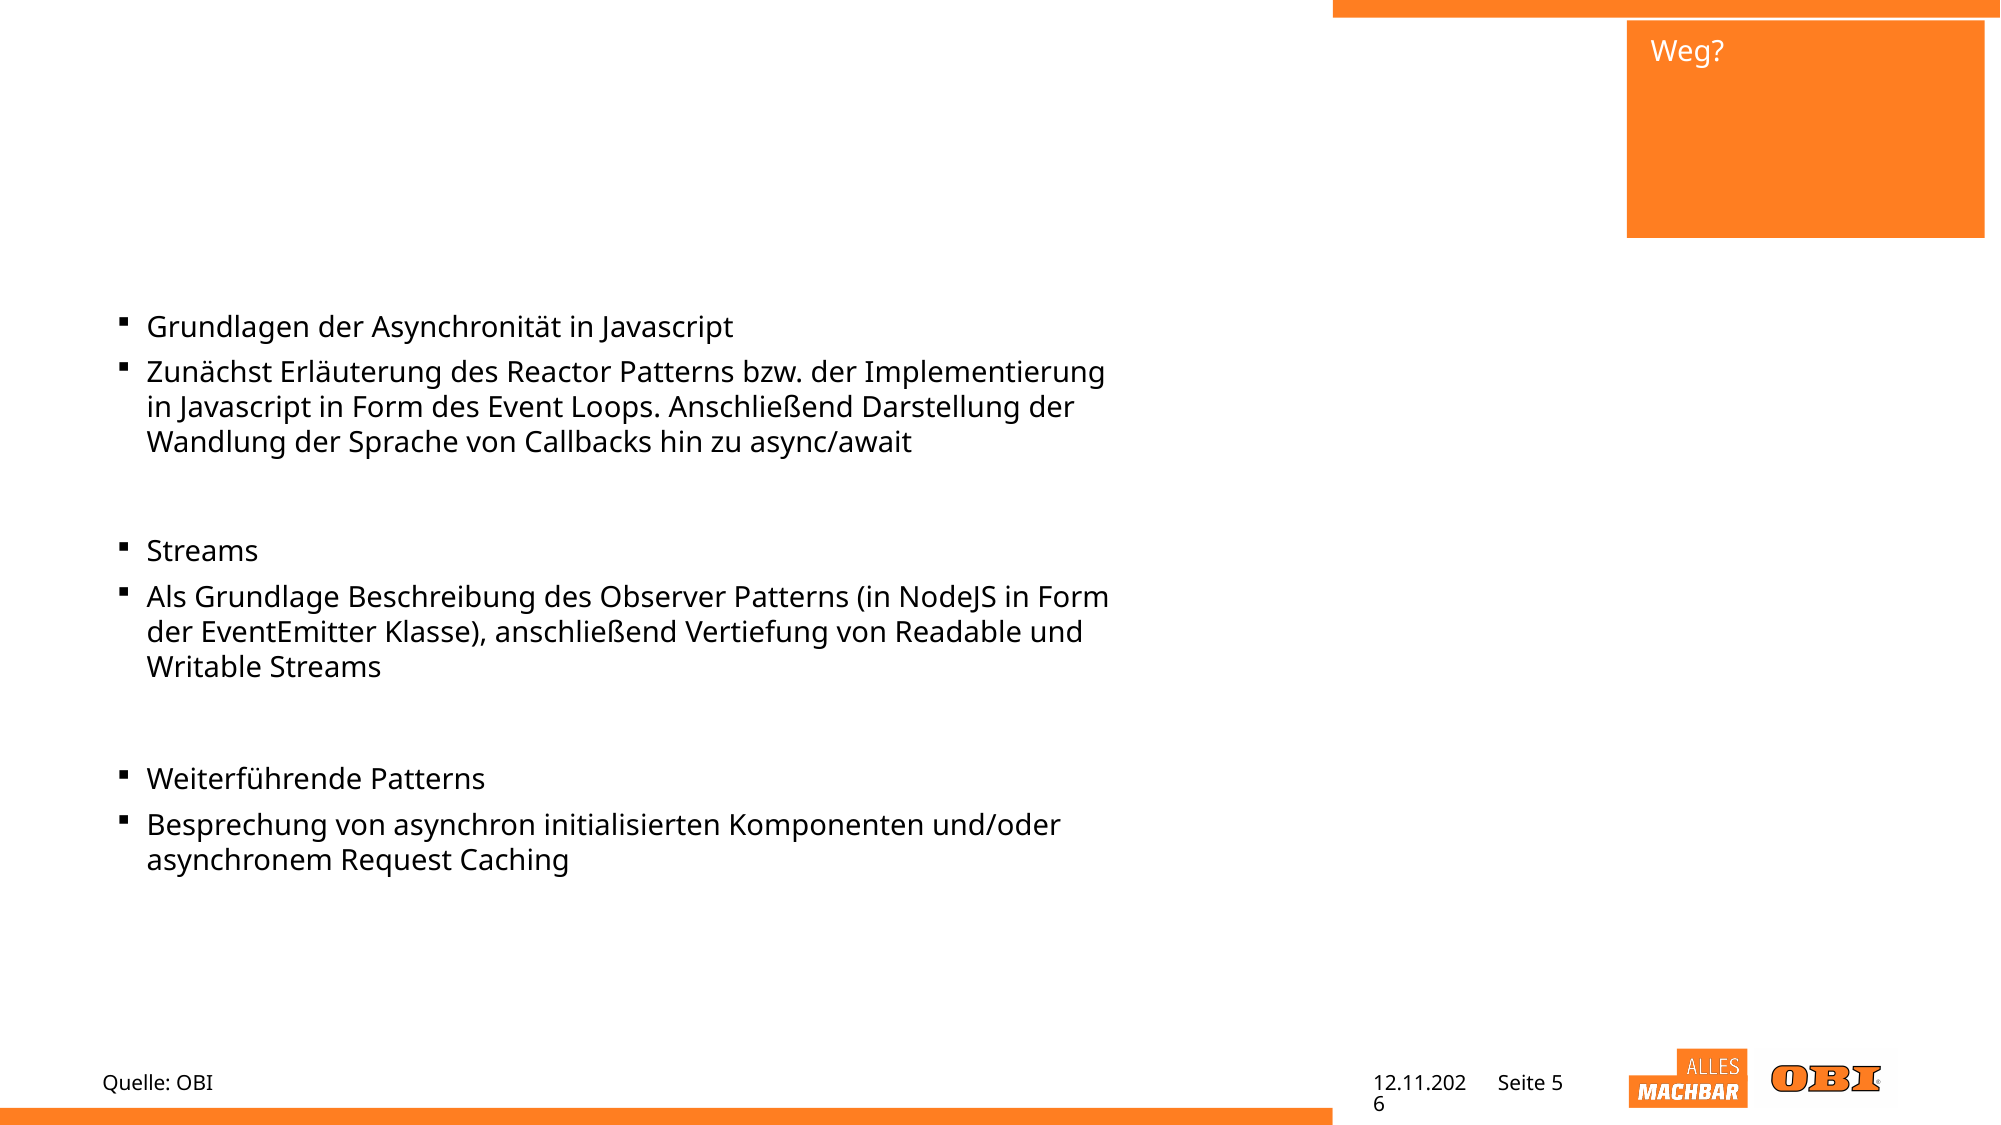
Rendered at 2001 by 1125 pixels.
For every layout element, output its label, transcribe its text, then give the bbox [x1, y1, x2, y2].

picture [1638, 1058, 1739, 1100]
text_box Zunächst Erläuterung des Reactor Patterns bzw. der Implementierung in Javascript in Form des Event Loops. Anschließend Darstellung der Wandlung der Sprache von Callbacks hin zu async/await [102, 346, 1128, 460]
footer Quelle: OBI [102, 1071, 1271, 1097]
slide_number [1373, 1071, 1475, 1097]
text_box Streams [102, 525, 1128, 570]
text_box Grundlagen der Asynchronität in Javascript [102, 300, 1128, 346]
slide_number Seite 5 [1497, 1071, 1588, 1097]
text_box Besprechung von asynchron initialisierten Komponenten und/oder asynchronem Request Caching [102, 798, 1128, 834]
picture [1754, 1048, 1898, 1107]
text_box Weiterführende Patterns [102, 753, 1128, 798]
text_box Weg? [1626, 19, 1986, 239]
text_box Als Grundlage Beschreibung des Observer Patterns (in NodeJS in Form der EventEmitter Klasse), anschließend Vertiefung von Readable und Writable Streams [102, 570, 1128, 674]
